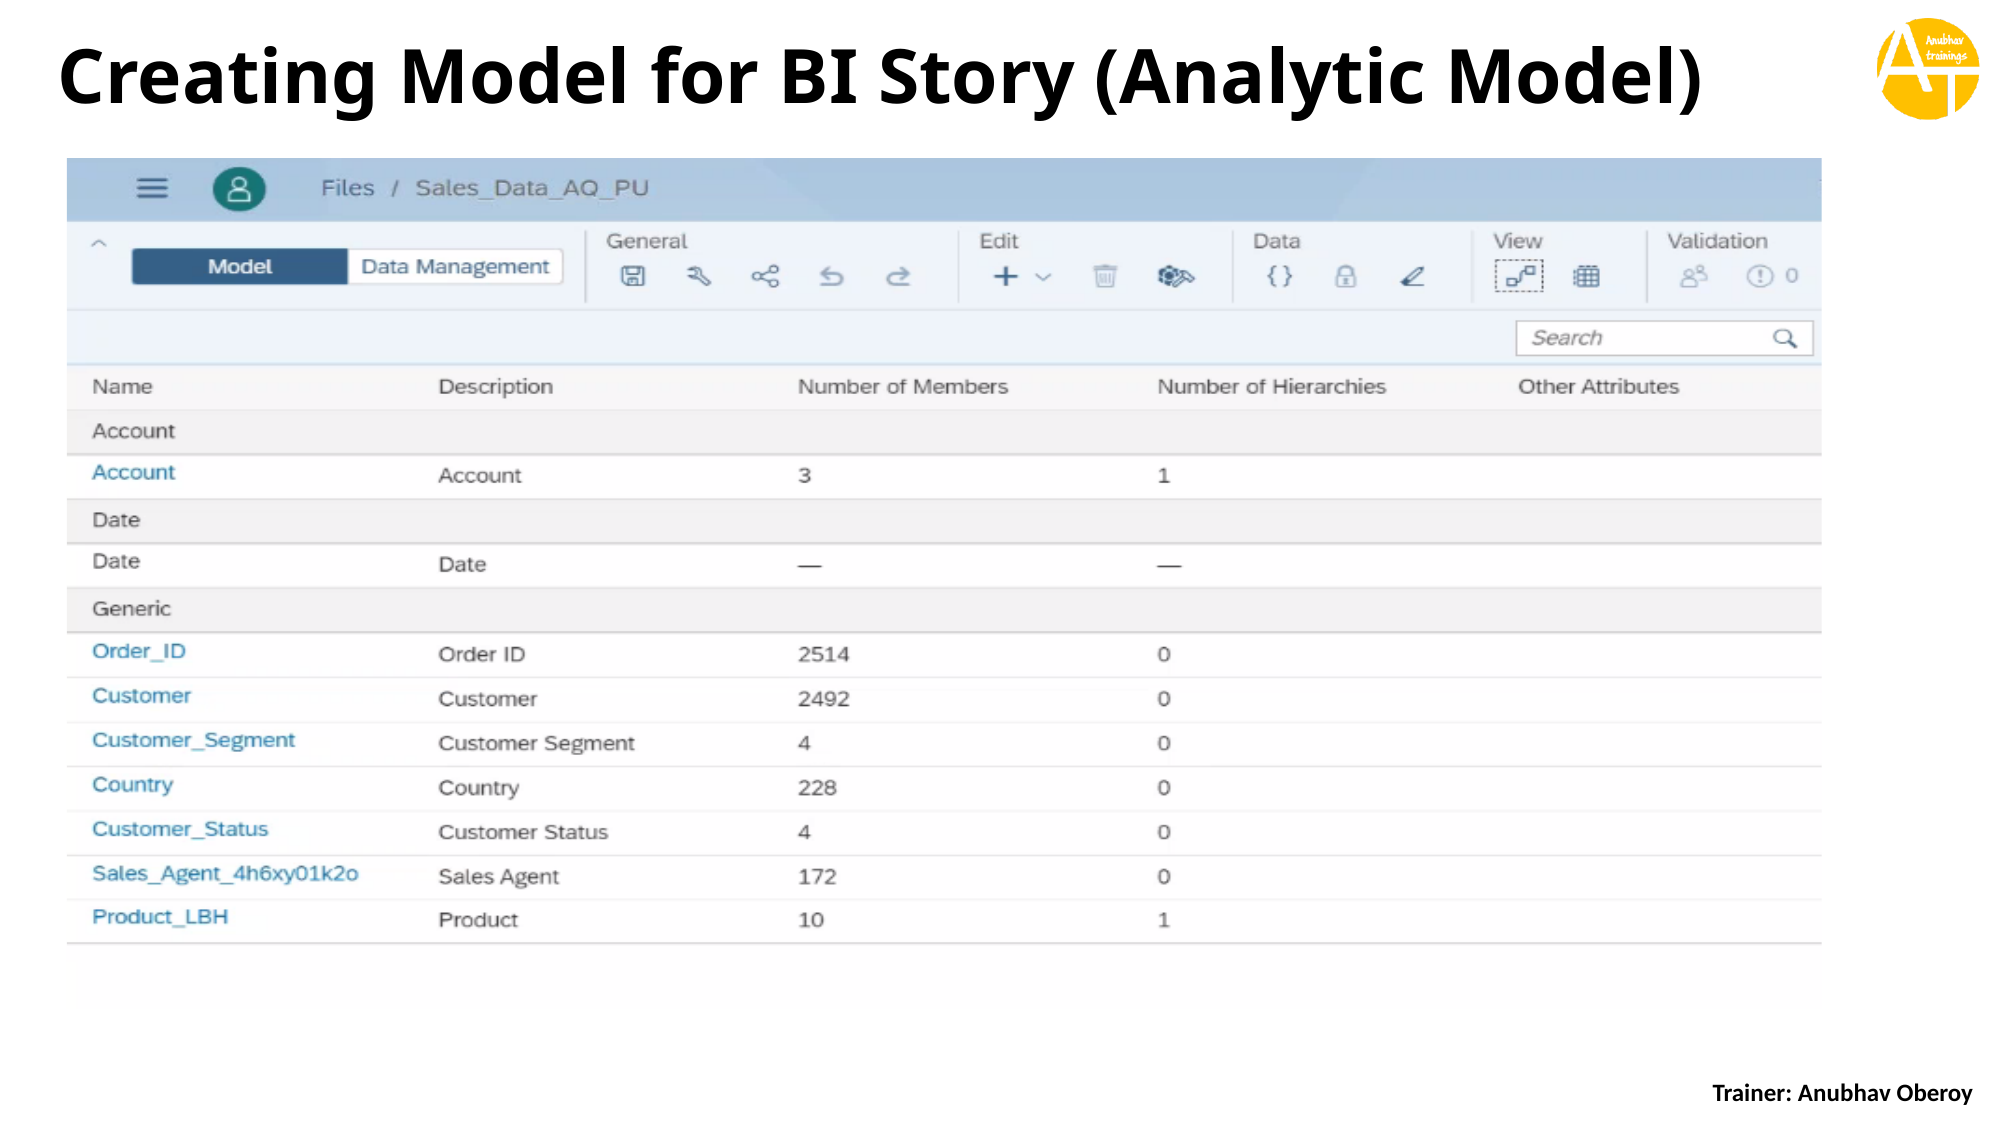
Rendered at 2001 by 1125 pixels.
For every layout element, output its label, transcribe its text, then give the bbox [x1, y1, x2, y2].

footer Trainer: Anubhav Oberoy [1660, 1074, 2000, 1108]
text_box Creating Model for BI Story (Analytic Model) [42, 30, 1896, 148]
picture [66, 158, 1822, 1009]
picture [1866, 11, 1985, 128]
